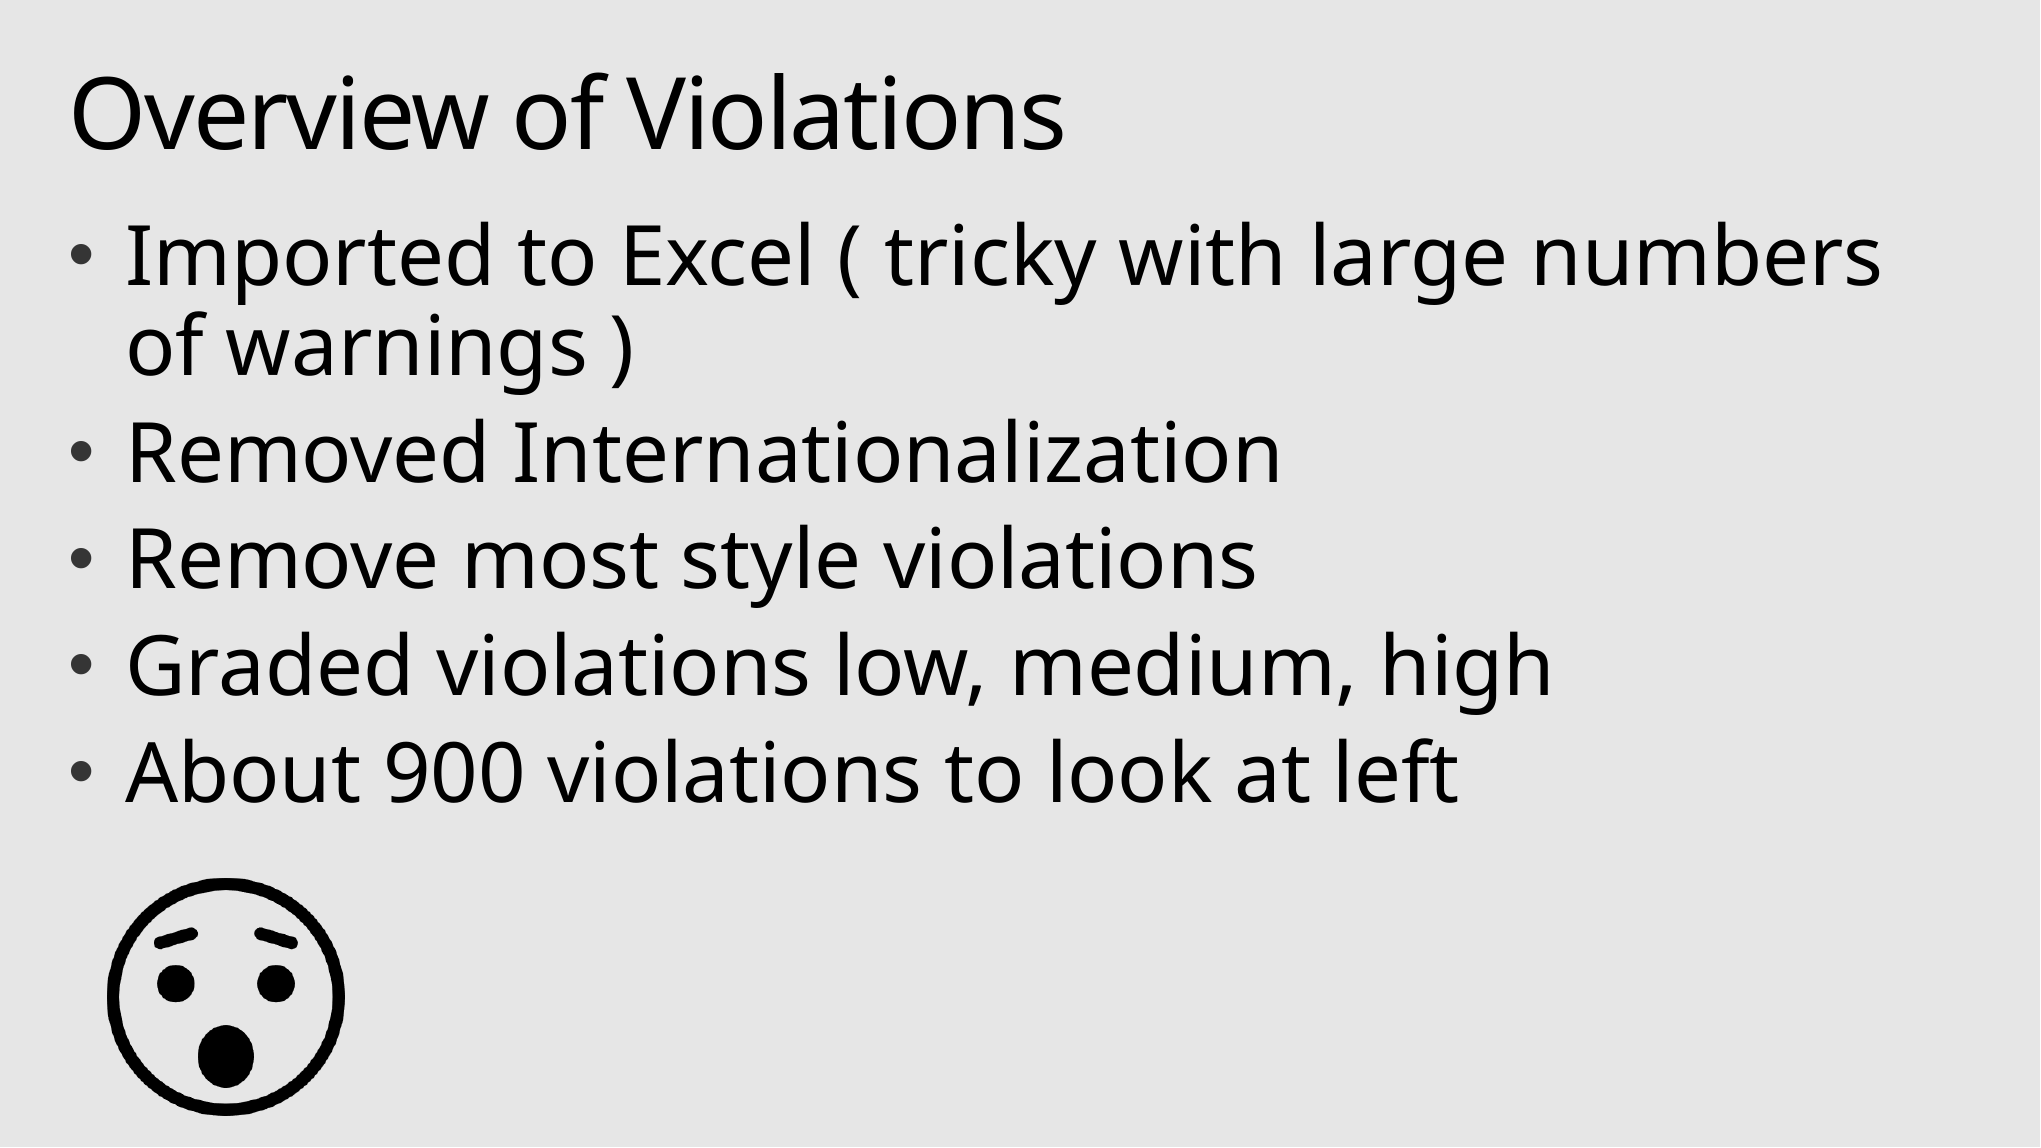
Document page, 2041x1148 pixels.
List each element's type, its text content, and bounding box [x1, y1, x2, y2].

list Imported to Excel ( tricky with large numbers of warnings ) Removed Internationalization Remove most style violations Graded violations low, medium, high About 900 violations to look at left [45, 199, 1996, 856]
picture [74, 846, 376, 1147]
title Overview of Violations [45, 48, 1996, 199]
